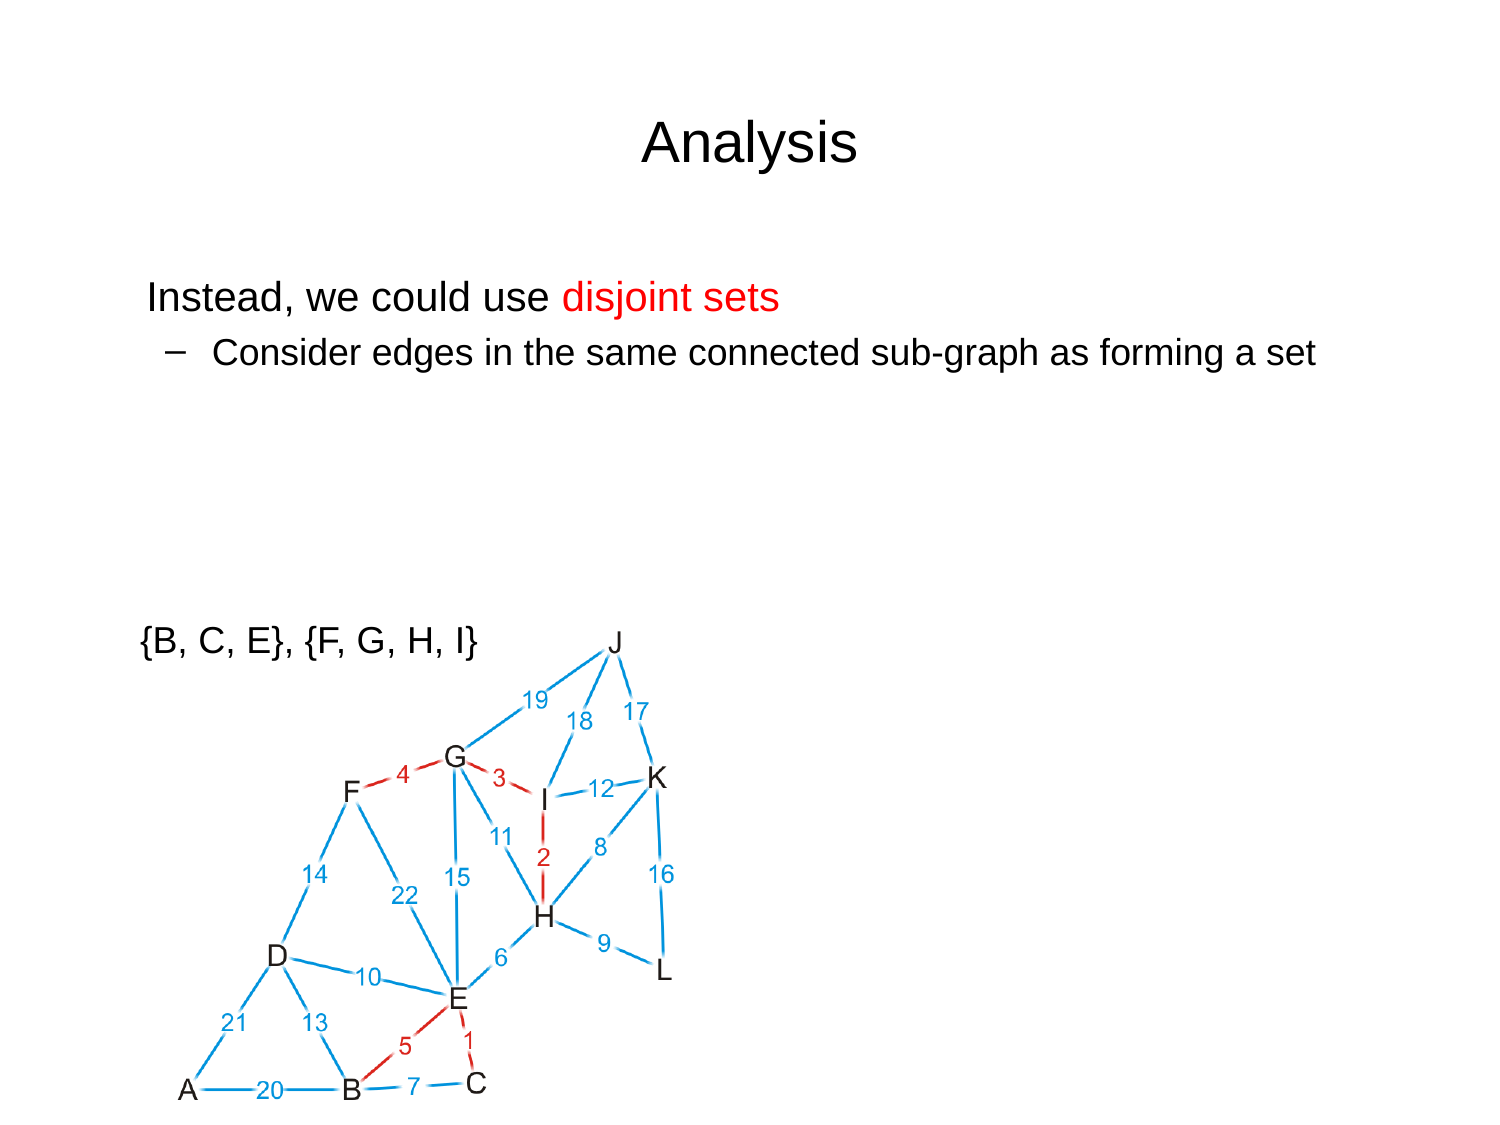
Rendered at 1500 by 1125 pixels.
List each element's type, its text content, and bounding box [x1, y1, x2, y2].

picture [159, 621, 692, 1119]
title Analysis [74, 44, 1426, 233]
list Instead, we could use disjoint sets Consider edges in the same connected sub-graph as forming a set [74, 262, 1426, 1006]
text_box {B, C, E}, {F, G, H, I} [125, 608, 494, 668]
